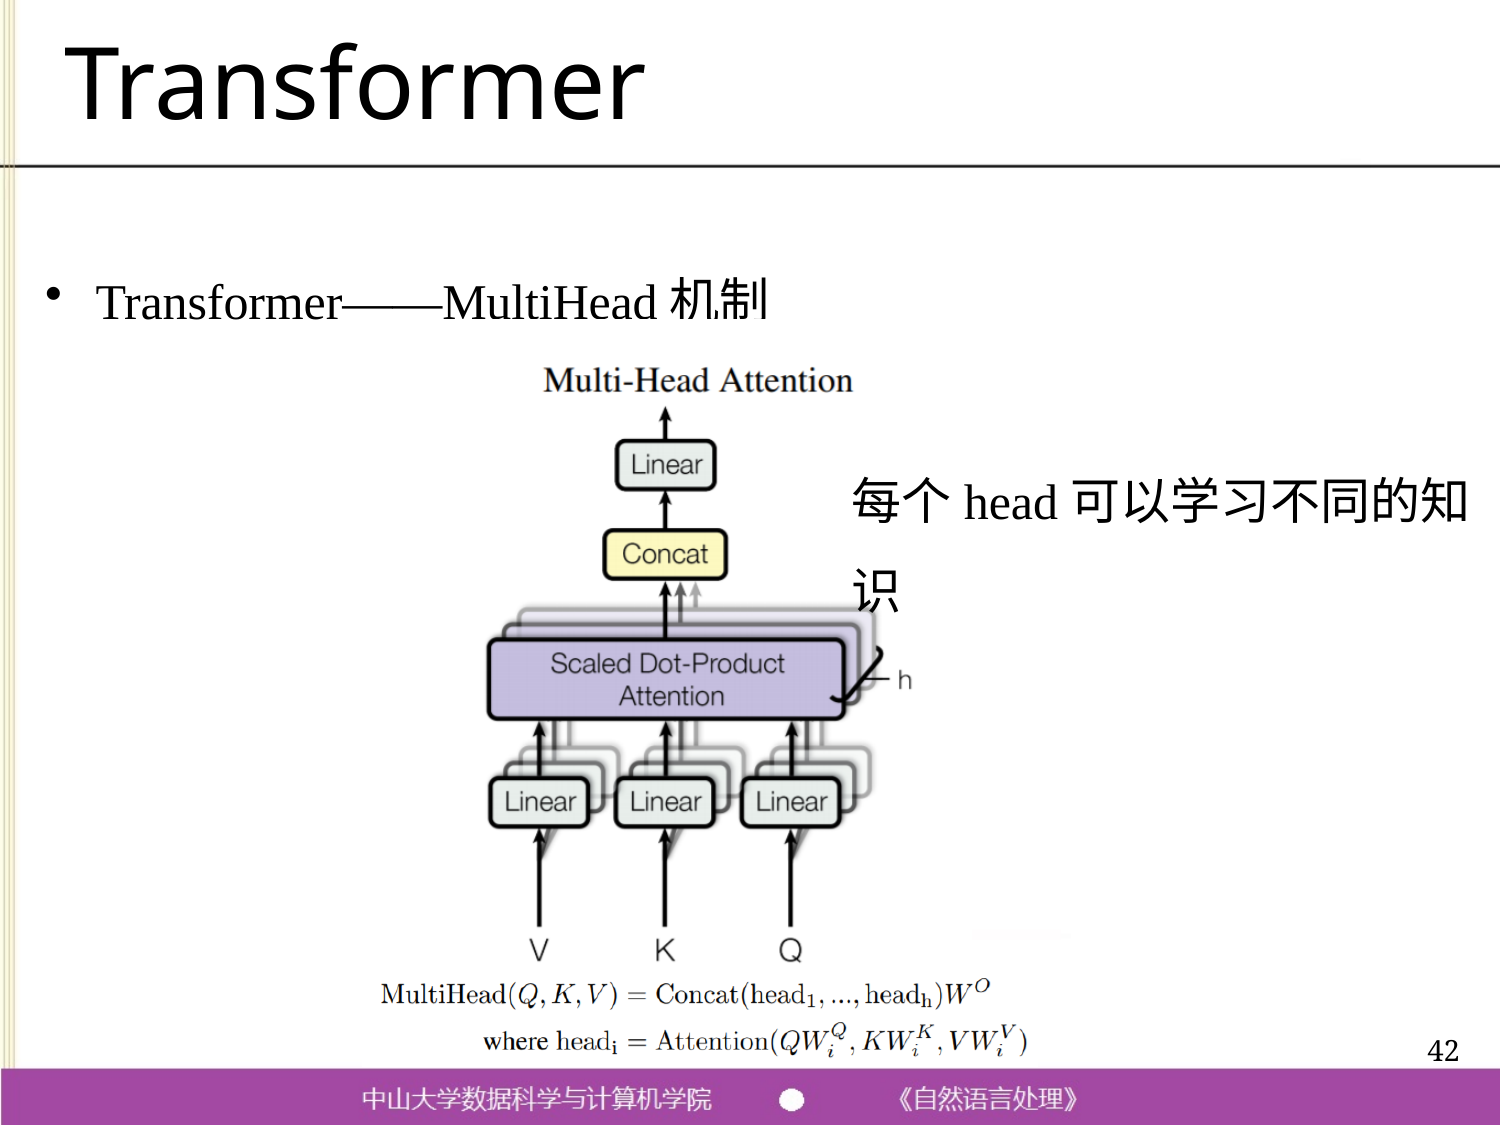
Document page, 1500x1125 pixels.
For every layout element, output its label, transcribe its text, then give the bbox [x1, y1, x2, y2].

text_box 每个head可以学习不同的知识 [972, 437, 1500, 620]
slide_number 42 [1350, 1025, 1475, 1100]
text_box Transformer——MultiHead机制 [43, 237, 1475, 330]
picture [0, 0, 1500, 1125]
text_box Transformer [49, 12, 663, 148]
